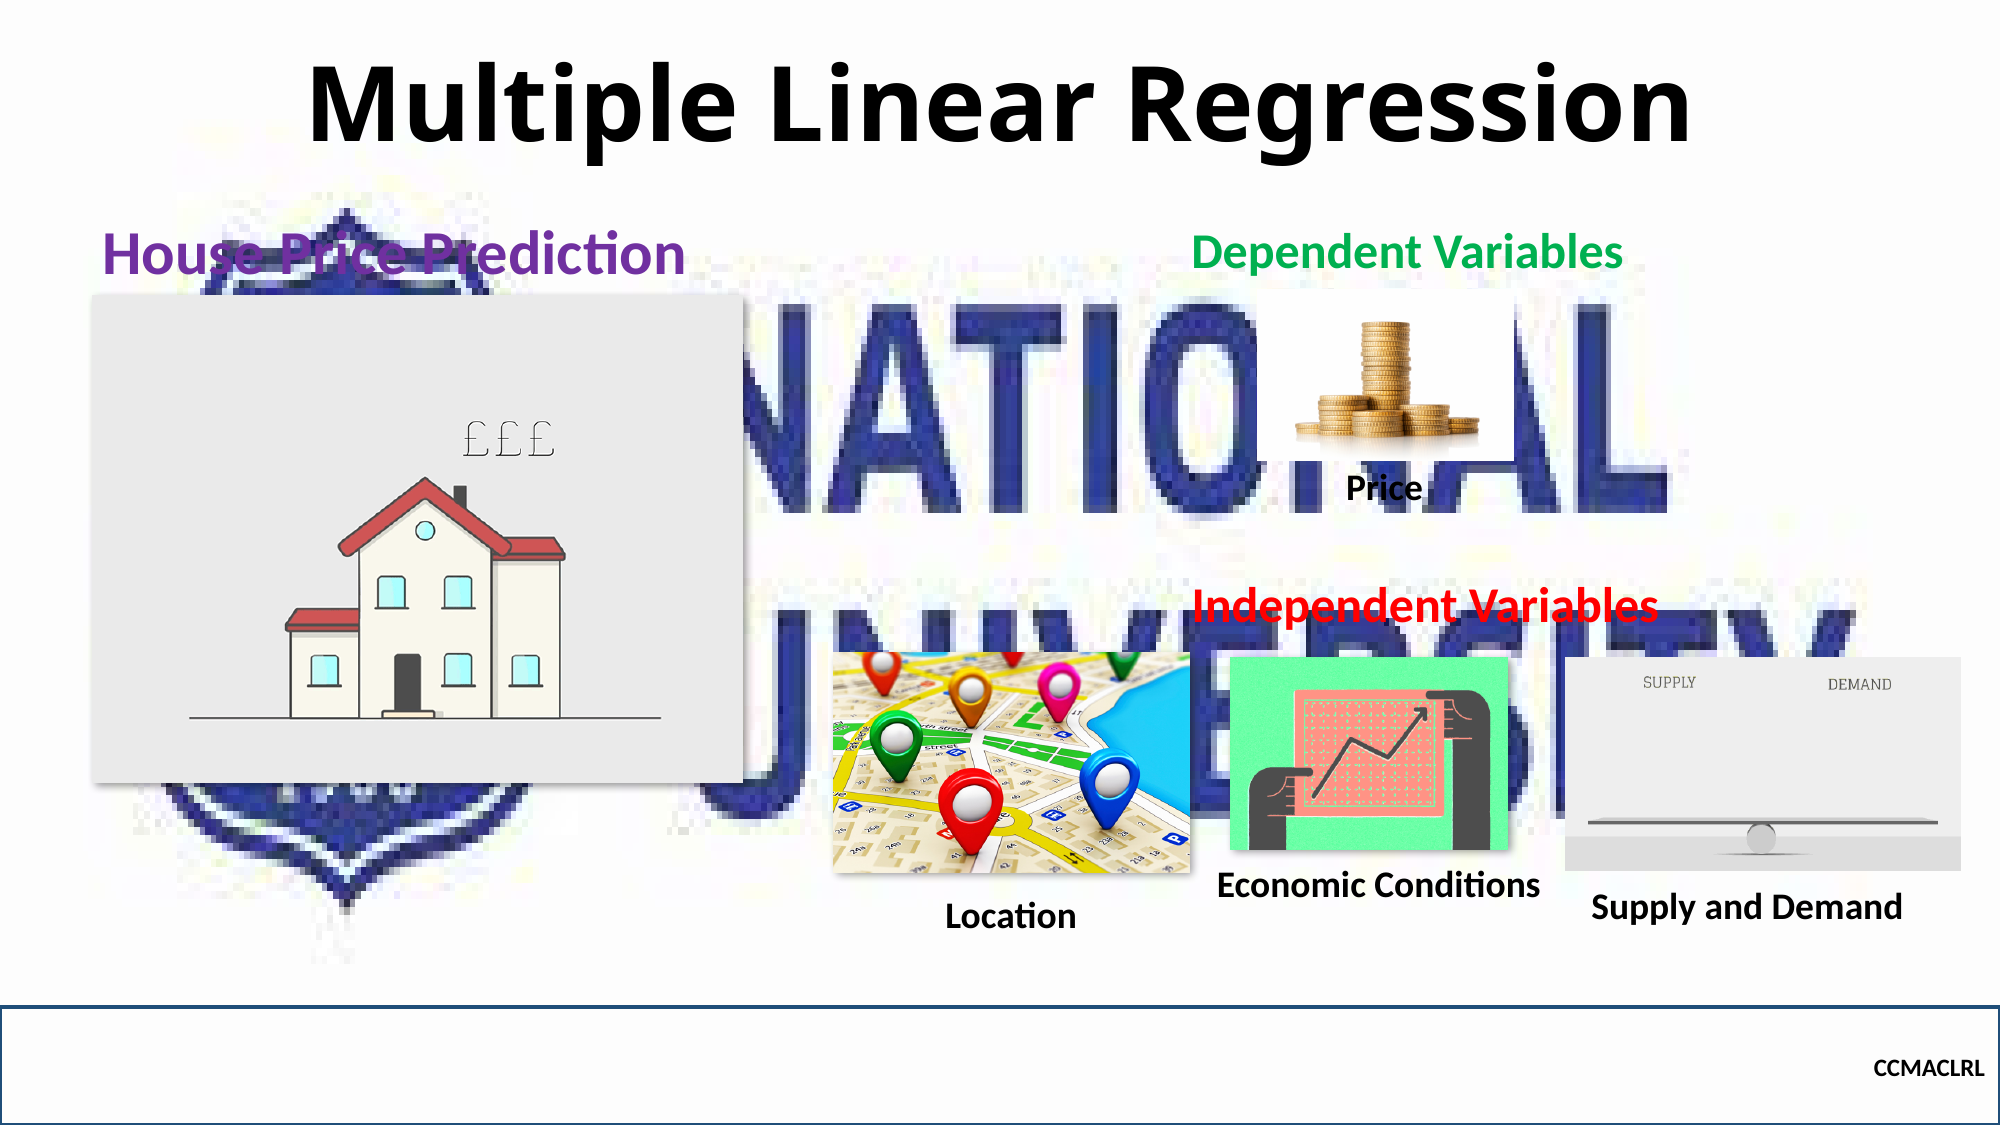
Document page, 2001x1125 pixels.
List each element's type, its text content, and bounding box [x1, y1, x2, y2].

text_box Price [1331, 461, 1443, 515]
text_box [1565, 657, 1961, 936]
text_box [833, 652, 1190, 944]
text_box House Price Prediction [87, 204, 703, 295]
picture [0, 0, 2000, 1007]
title Multiple Linear Regression [75, 53, 1925, 172]
text_box Dependent Variables [1176, 210, 1640, 286]
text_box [1201, 657, 1565, 914]
text_box Independent Variables [1176, 565, 1675, 641]
footer CCMACLRL [0, 1007, 2000, 1125]
